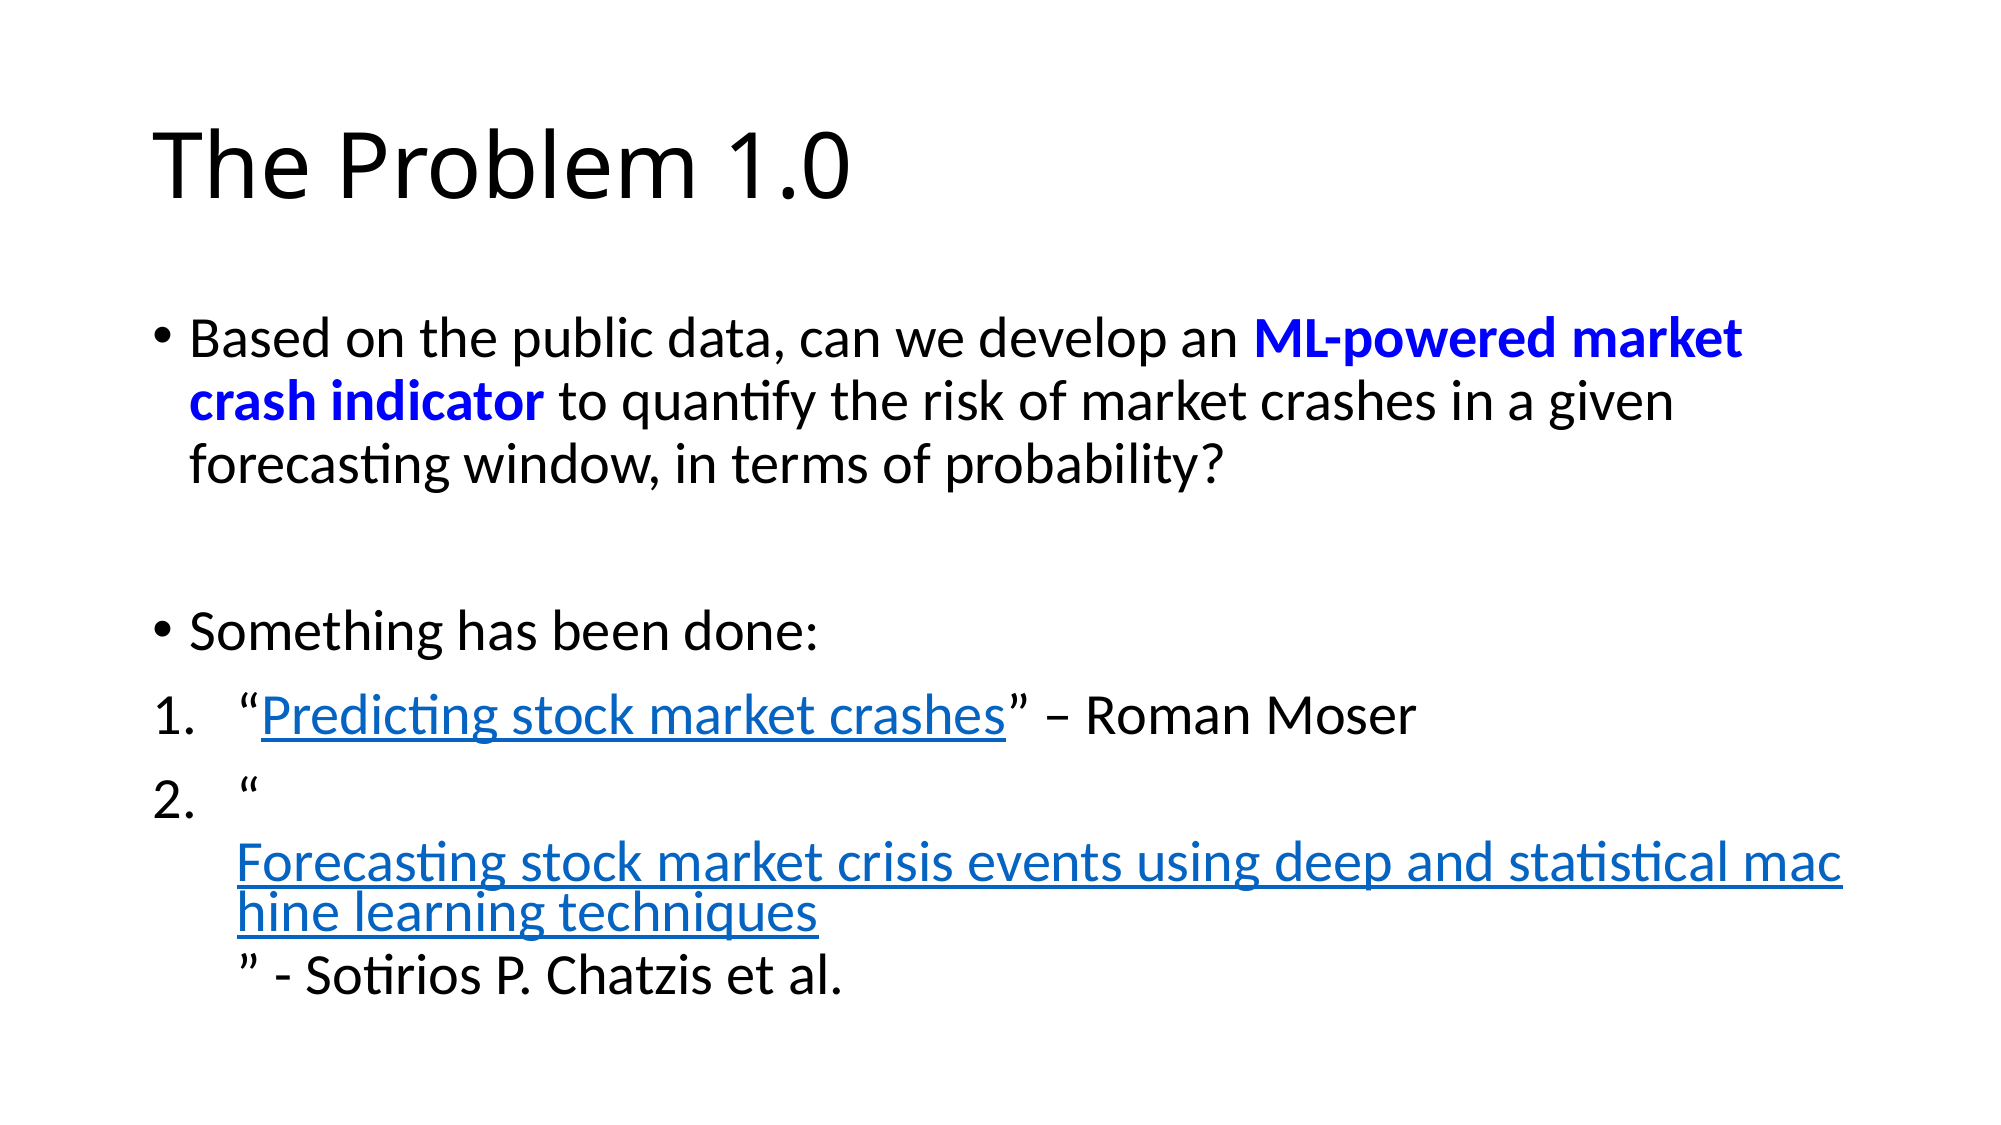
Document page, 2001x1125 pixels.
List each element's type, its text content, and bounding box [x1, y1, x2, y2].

title The Problem 1.0 [137, 59, 1863, 278]
list Based on the public data, can we develop an ML-powered market crash indicator to quantify the risk of market crashes in a given forecasting window, in terms of probability? Something has been done: “Predicting stock market crashes” – Roman Moser “Forecasting stock market crisis events using deep and statistical machine learning techniques” - Sotirios P. Chatzis et al. [137, 299, 1863, 1014]
